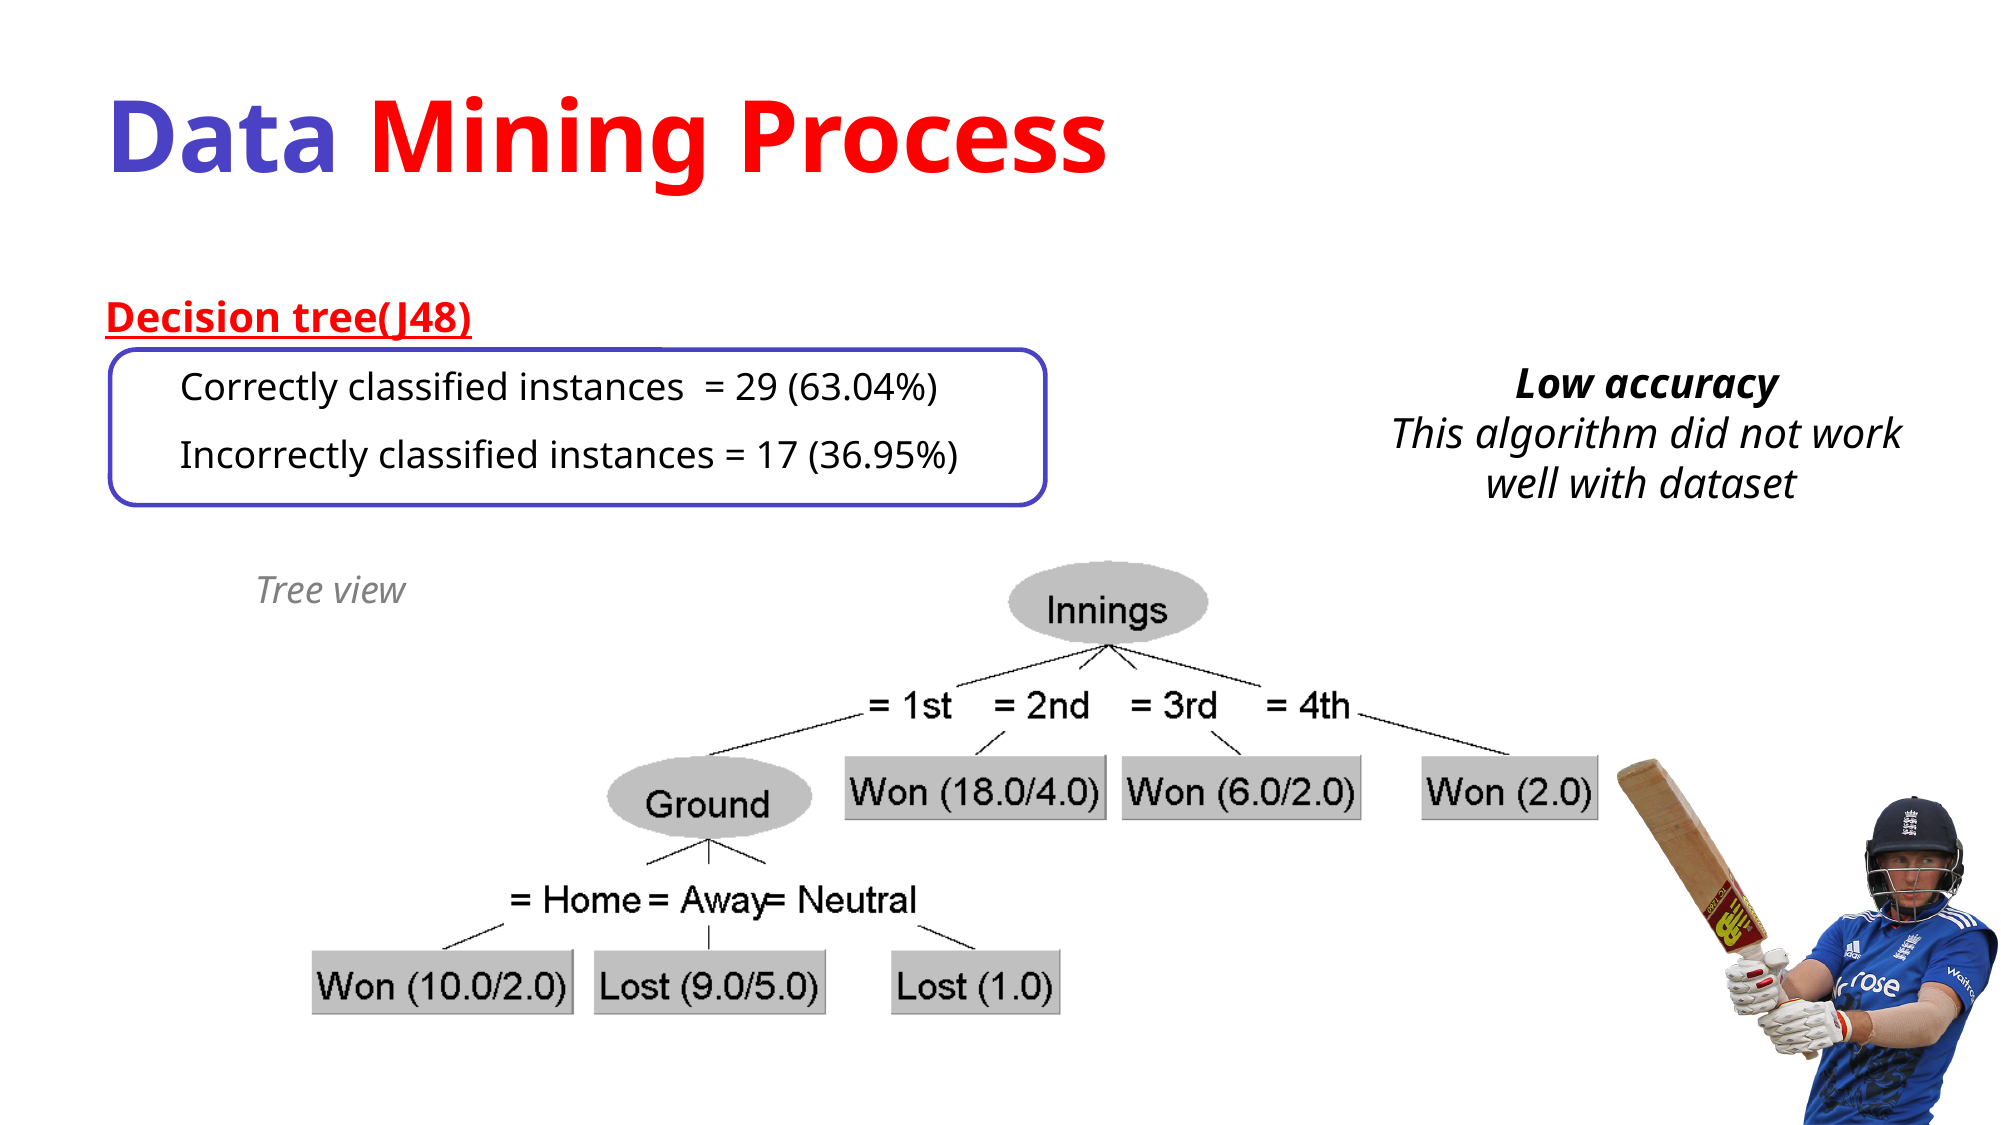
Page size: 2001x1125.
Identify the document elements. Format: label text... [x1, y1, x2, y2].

text_box [110, 349, 1046, 506]
title Data Mining Process [90, 0, 1778, 202]
text_box Decision tree(J48) Correctly classified instances = 29 (63.04%) Incorrectly classified instances = 17 (36.95%) Tree view [90, 238, 1848, 618]
picture [302, 444, 1998, 1125]
text_box Low accuracy This algorithm did not work well with dataset [1359, 349, 1934, 515]
